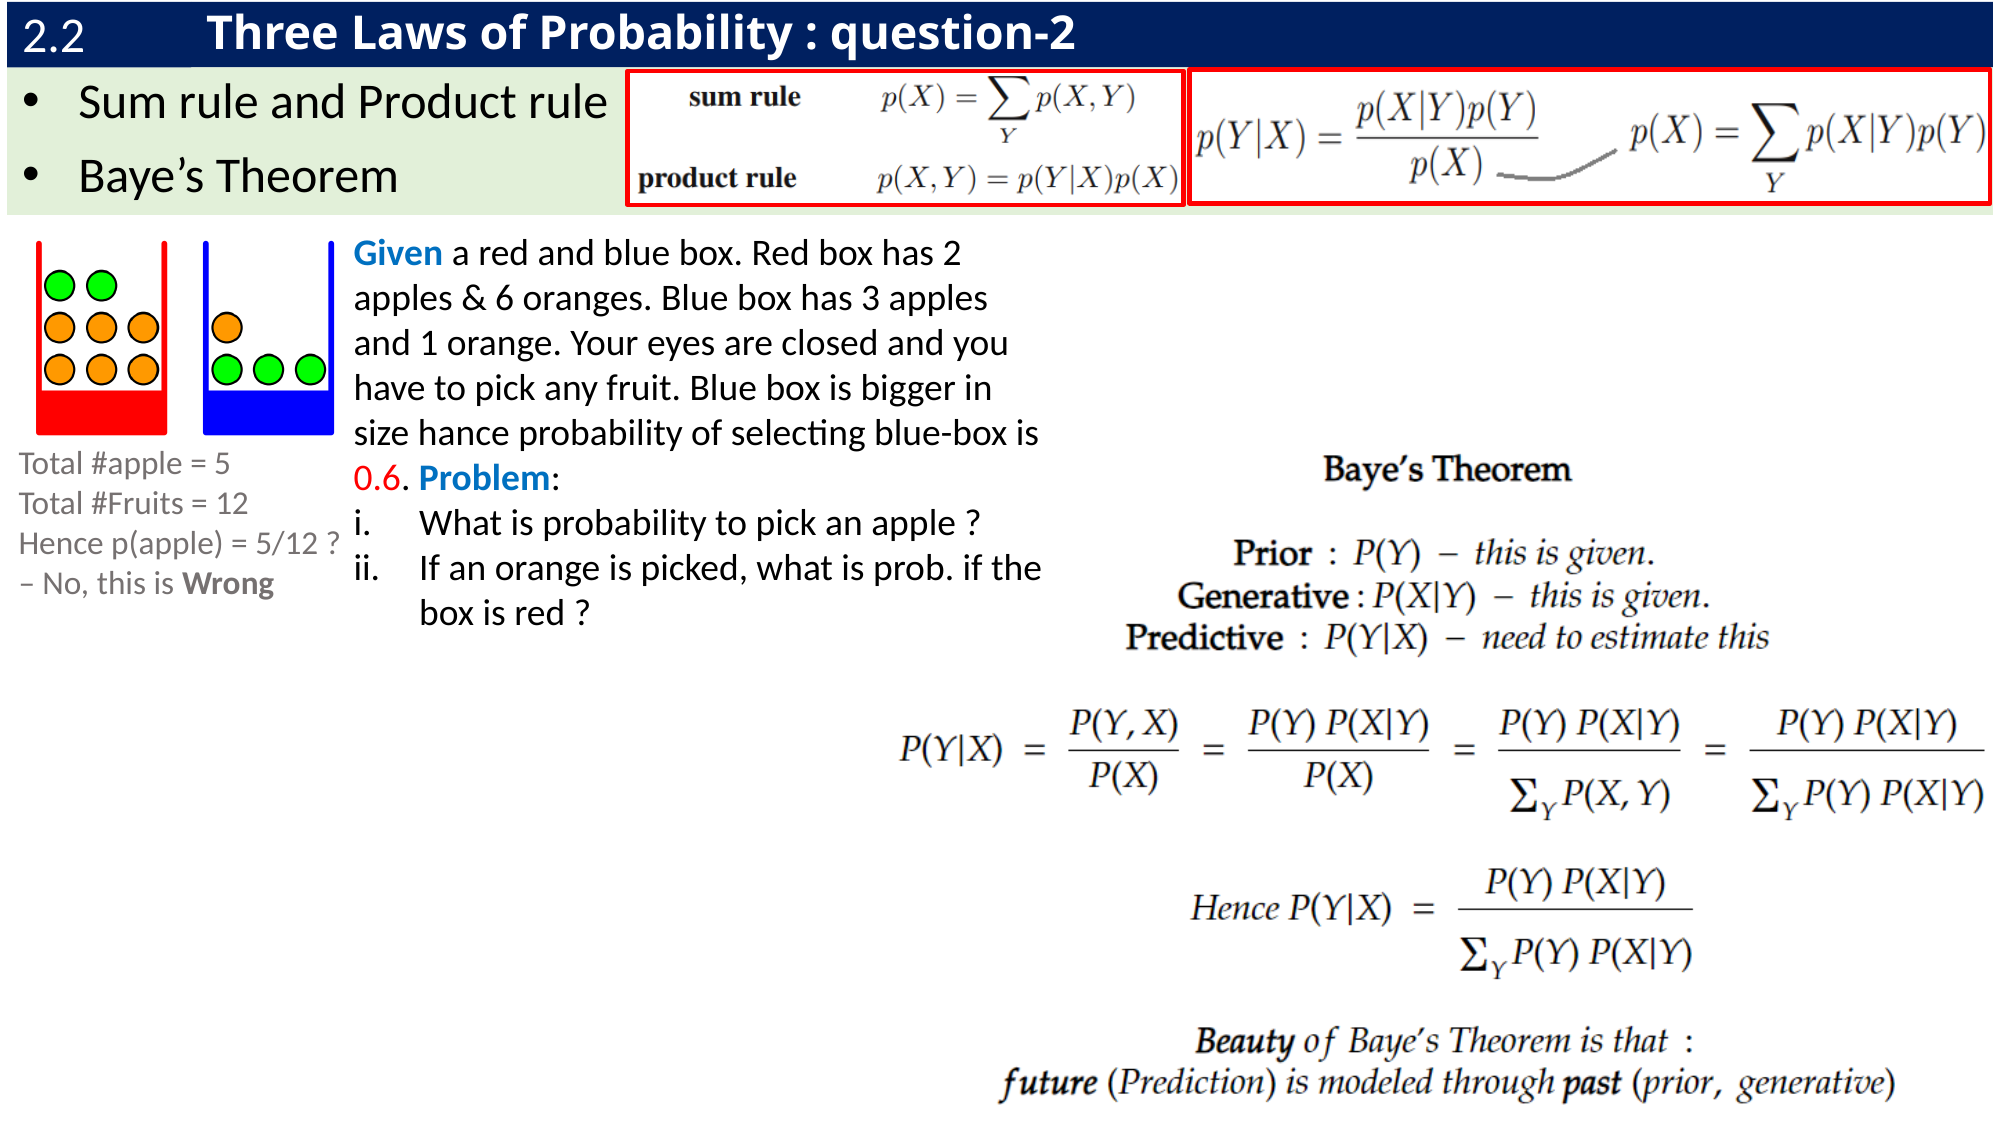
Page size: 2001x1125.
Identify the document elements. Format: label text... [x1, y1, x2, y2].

picture [27, 230, 339, 438]
list 2.2 [7, 1, 192, 68]
text_box Given a red and blue box. Red box has 2 apples & 6 oranges. Blue box has 3 apples and 1 orange. Your eyes are closed and you have to pick any fruit. Blue box is bigger in size hance probability of selecting blue-box is 0.6. Problem: What is probability to pick an apple ? If an orange is picked, what is prob. if the box is red ? [338, 220, 1059, 641]
list Sum rule and Product rule Baye’s Theorem [7, 67, 1993, 215]
picture [882, 438, 1993, 1116]
picture [629, 73, 1182, 203]
text_box Total #apple = 5 Total #Fruits = 12 Hence p(apple) = 5/12 ? – No, this is Wrong [3, 433, 367, 609]
picture [1191, 71, 1988, 201]
title Three Laws of Probability : question-2 [192, 1, 1993, 67]
